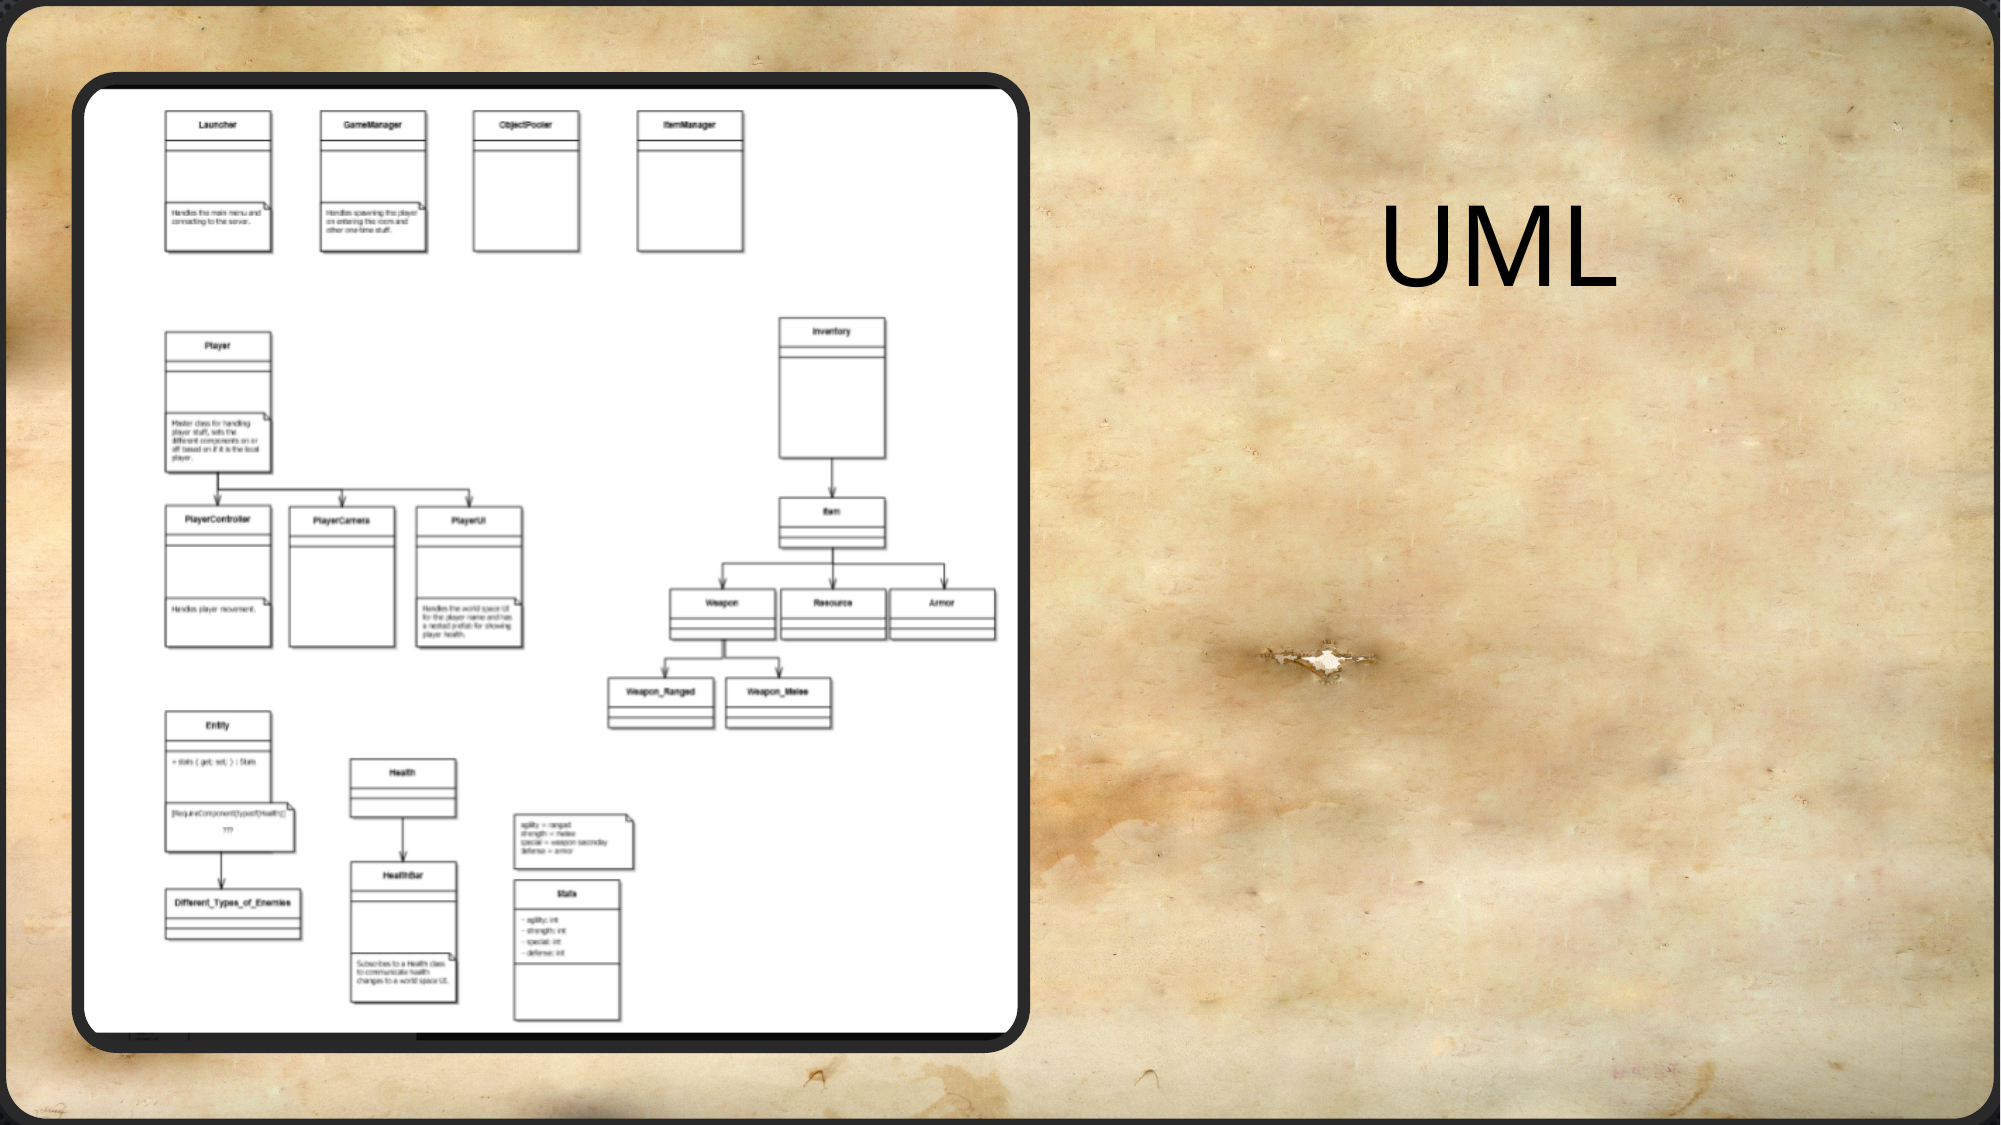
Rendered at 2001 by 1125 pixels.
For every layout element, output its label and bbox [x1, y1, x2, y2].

picture [0, 0, 2000, 1125]
list [77, 78, 1025, 1047]
